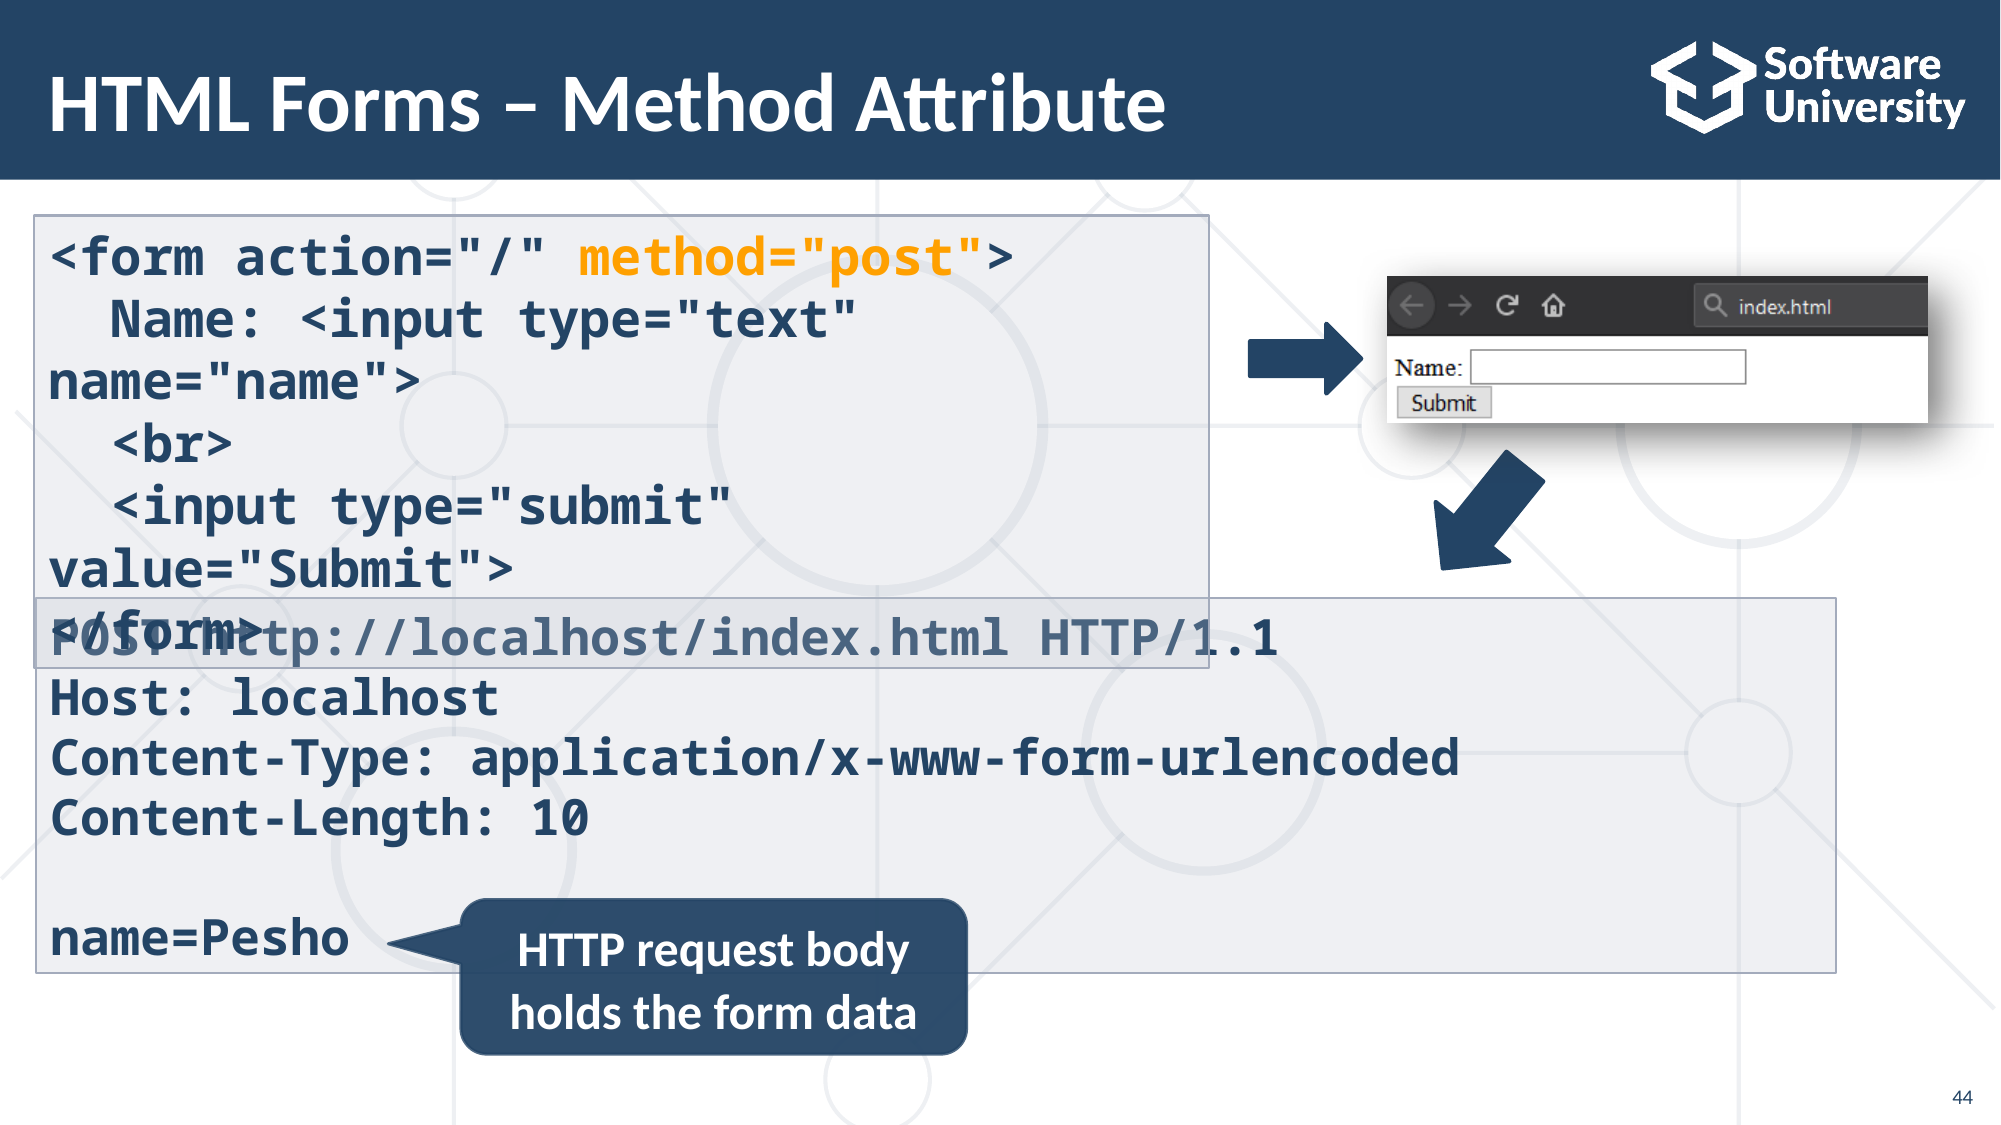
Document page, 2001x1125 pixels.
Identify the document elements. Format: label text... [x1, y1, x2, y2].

picture [1651, 41, 1966, 134]
text_box [1433, 470, 1546, 571]
text_box <form action="/" method="post"> Name: <input type="text" name="name"> <br> <input type="submit" value="Submit"> </form> [33, 215, 1209, 668]
text_box [1247, 321, 1364, 396]
slide_number 44 [1927, 1067, 1989, 1117]
title HTML Forms – Method Attribute [31, 6, 1603, 189]
text_box HTTP request body holds the form data [386, 897, 969, 1057]
picture [1387, 276, 1929, 424]
text_box POST http://localhost/index.html HTTP/1.1 Host: localhost Content-Type: application/x-www-form-urlencoded Content-Length: 10 name=Pesho [35, 598, 1836, 973]
